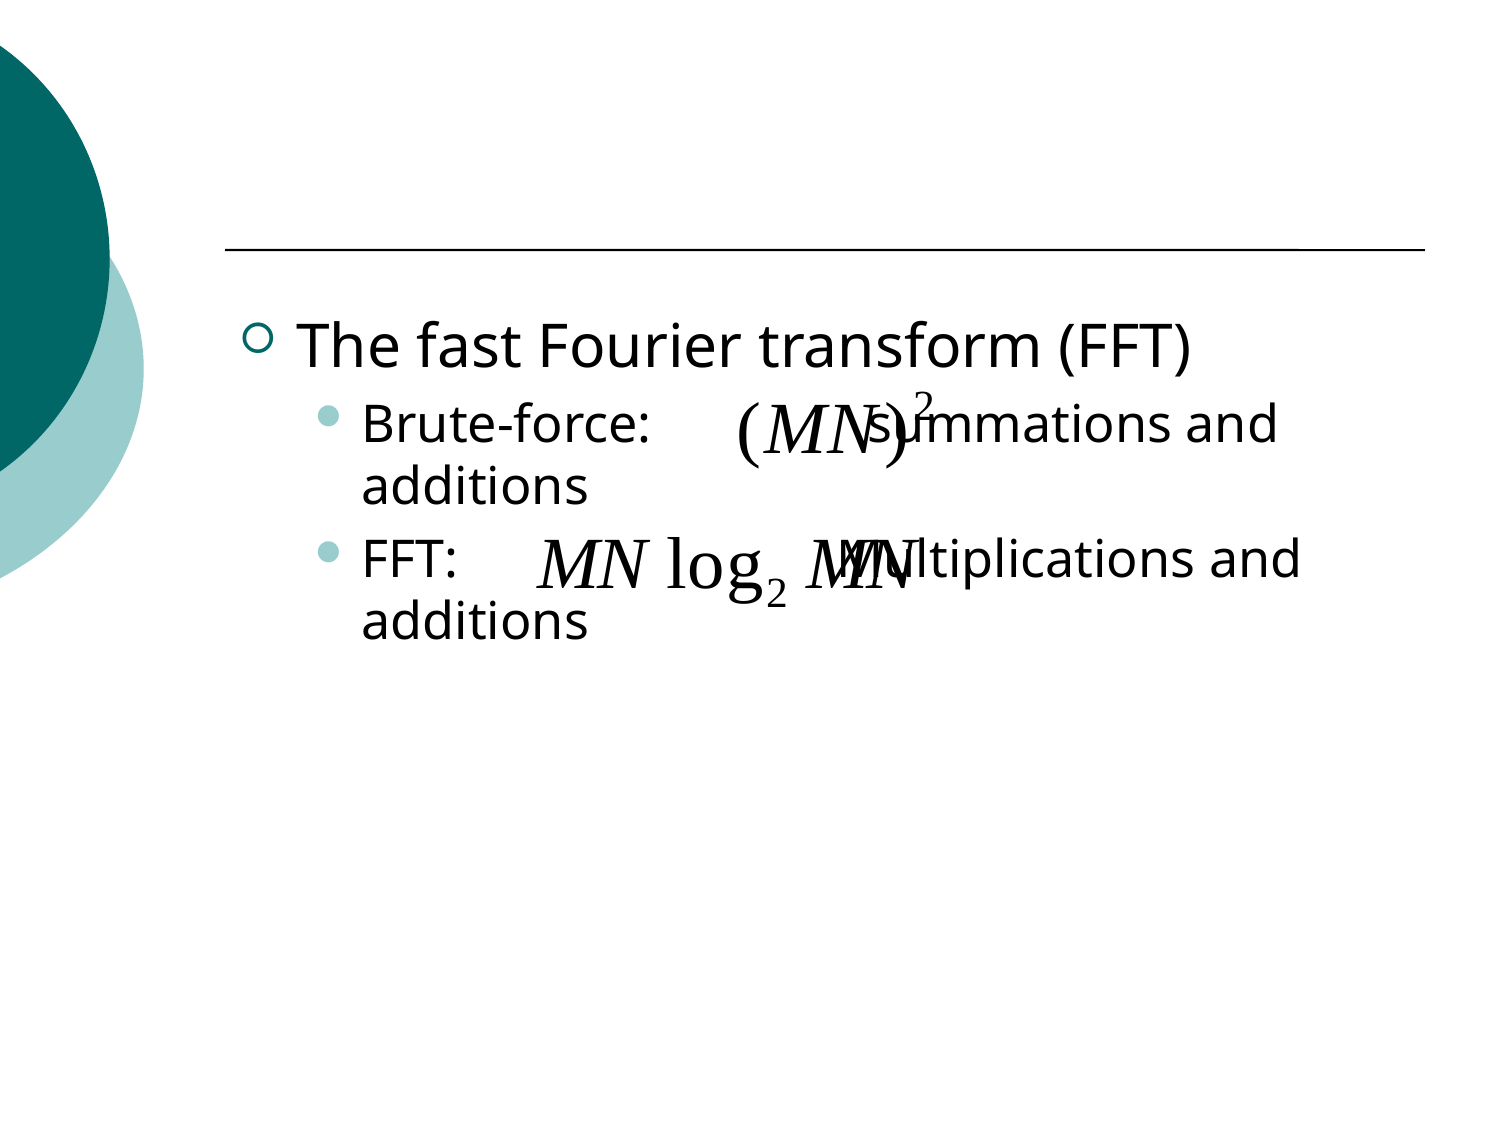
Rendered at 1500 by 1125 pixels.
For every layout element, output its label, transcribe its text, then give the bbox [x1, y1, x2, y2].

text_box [726, 373, 951, 484]
list The fast Fourier transform (FFT) Brute-force: summations and additions FFT: Multiplications and additions [224, 299, 1425, 975]
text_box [525, 515, 937, 620]
